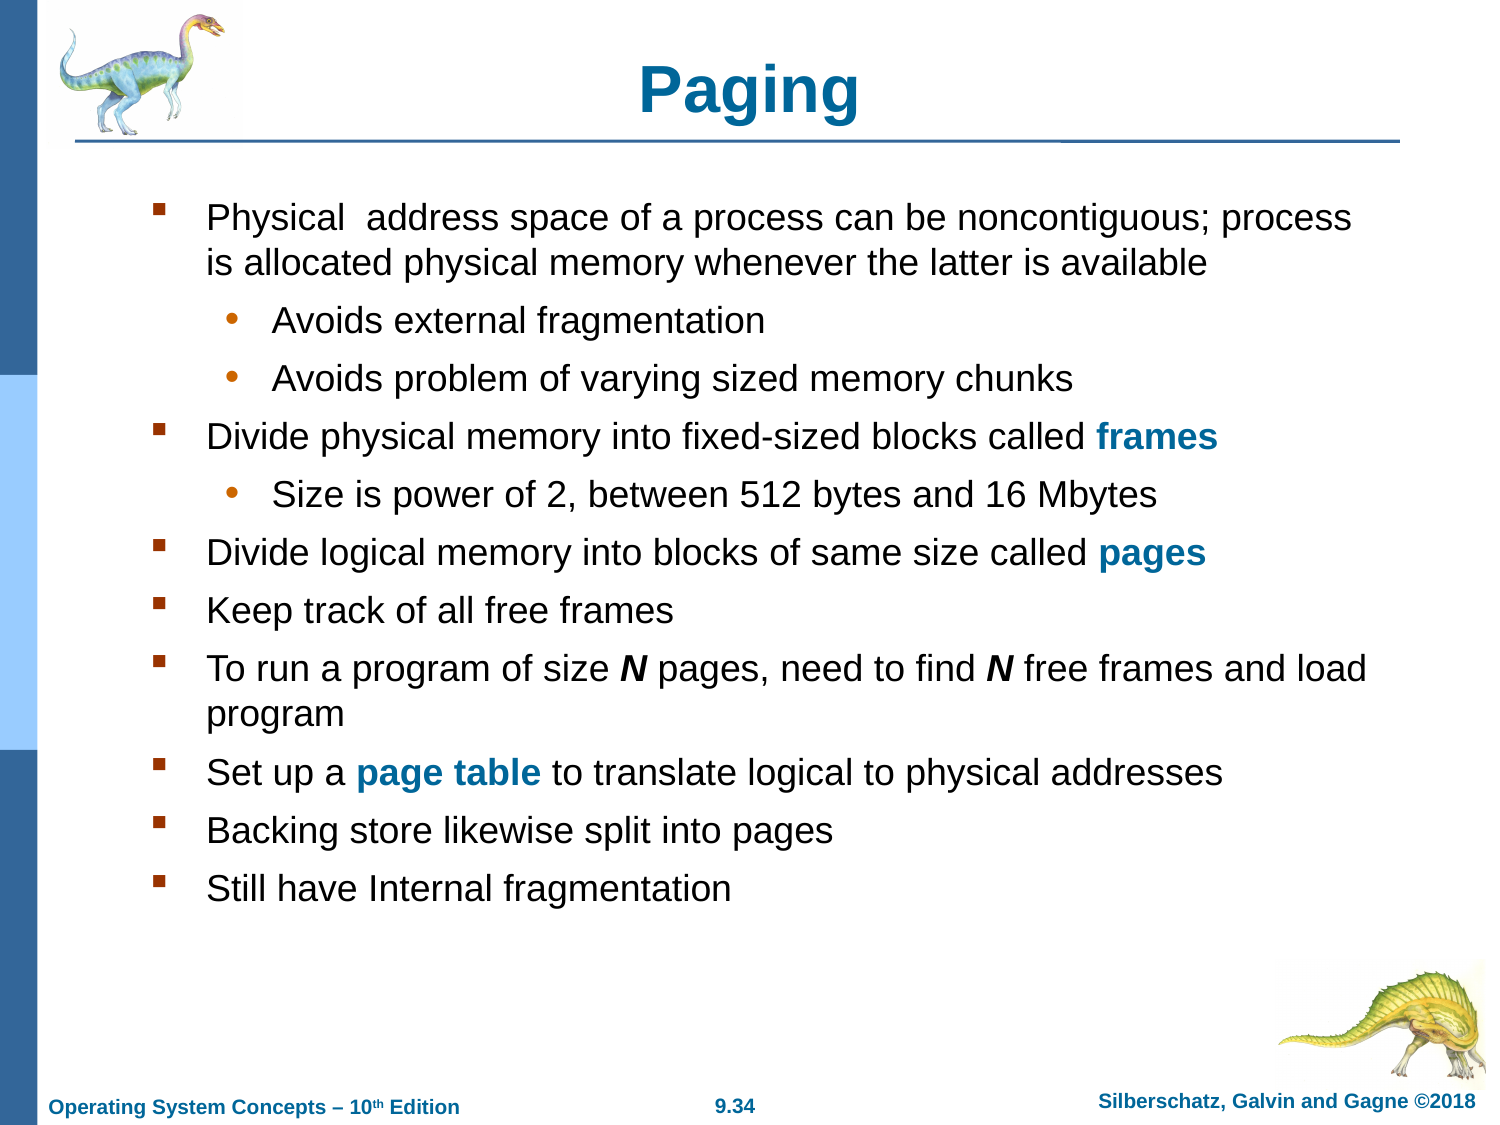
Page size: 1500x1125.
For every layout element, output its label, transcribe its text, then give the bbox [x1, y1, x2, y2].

title Paging [75, 38, 1425, 134]
picture [1275, 959, 1486, 1090]
list Physical address space of a process can be noncontiguous; process is allocated physical memory whenever the latter is available Avoids external fragmentation Avoids problem of varying sized memory chunks Divide physical memory into fixed-sized blocks called frames Size is power of 2, between 512 bytes and 16 Mbytes Divide logical memory into blocks of same size called pages Keep track of all free frames To run a program of size N pages, need to find N free frames and load program Set up a page table to translate logical to physical addresses Backing store likewise split into pages Still have Internal fragmentation [134, 185, 1385, 968]
picture [46, 0, 243, 149]
